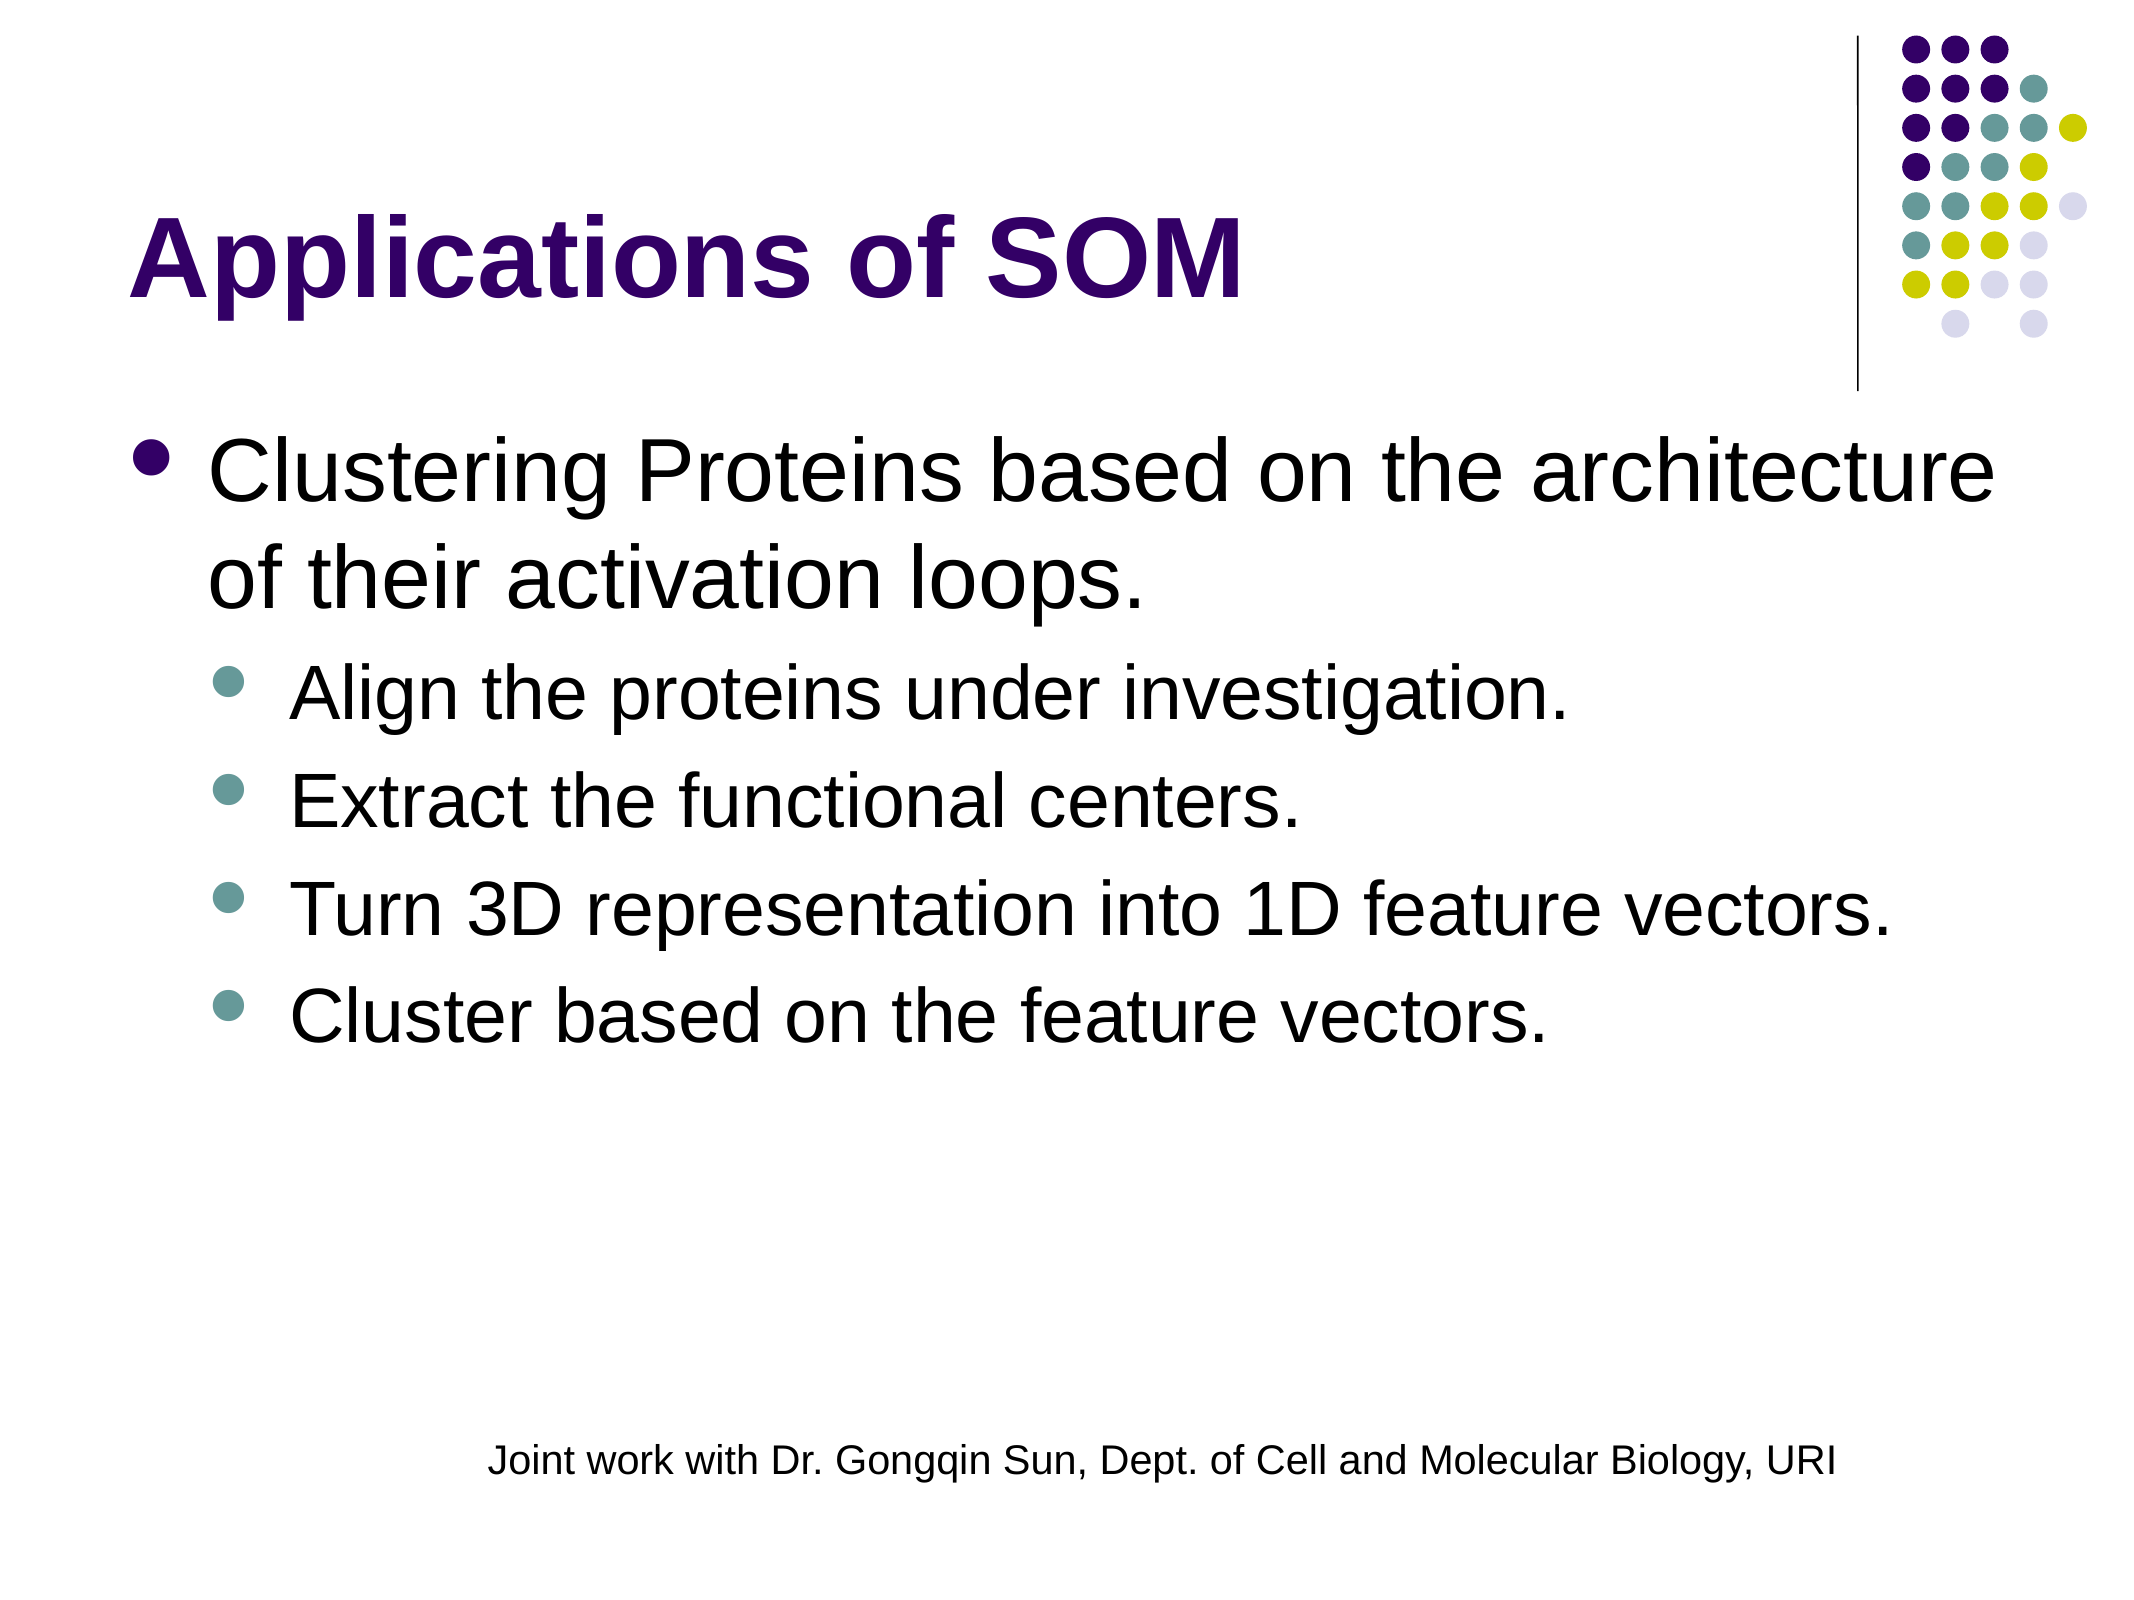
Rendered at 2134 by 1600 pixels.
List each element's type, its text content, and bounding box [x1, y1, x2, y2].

title Applications of SOM [106, 28, 1867, 331]
text_box Joint work with Dr. Gongqin Sun, Dept. of Cell and Molecular Biology, URI [472, 1425, 1854, 1490]
list Clustering Proteins based on the architecture of their activation loops. Align the proteins under investigation. Extract the functional centers. Turn 3D representation into 1D feature vectors. Cluster based on the feature vectors. [106, 401, 2027, 1431]
